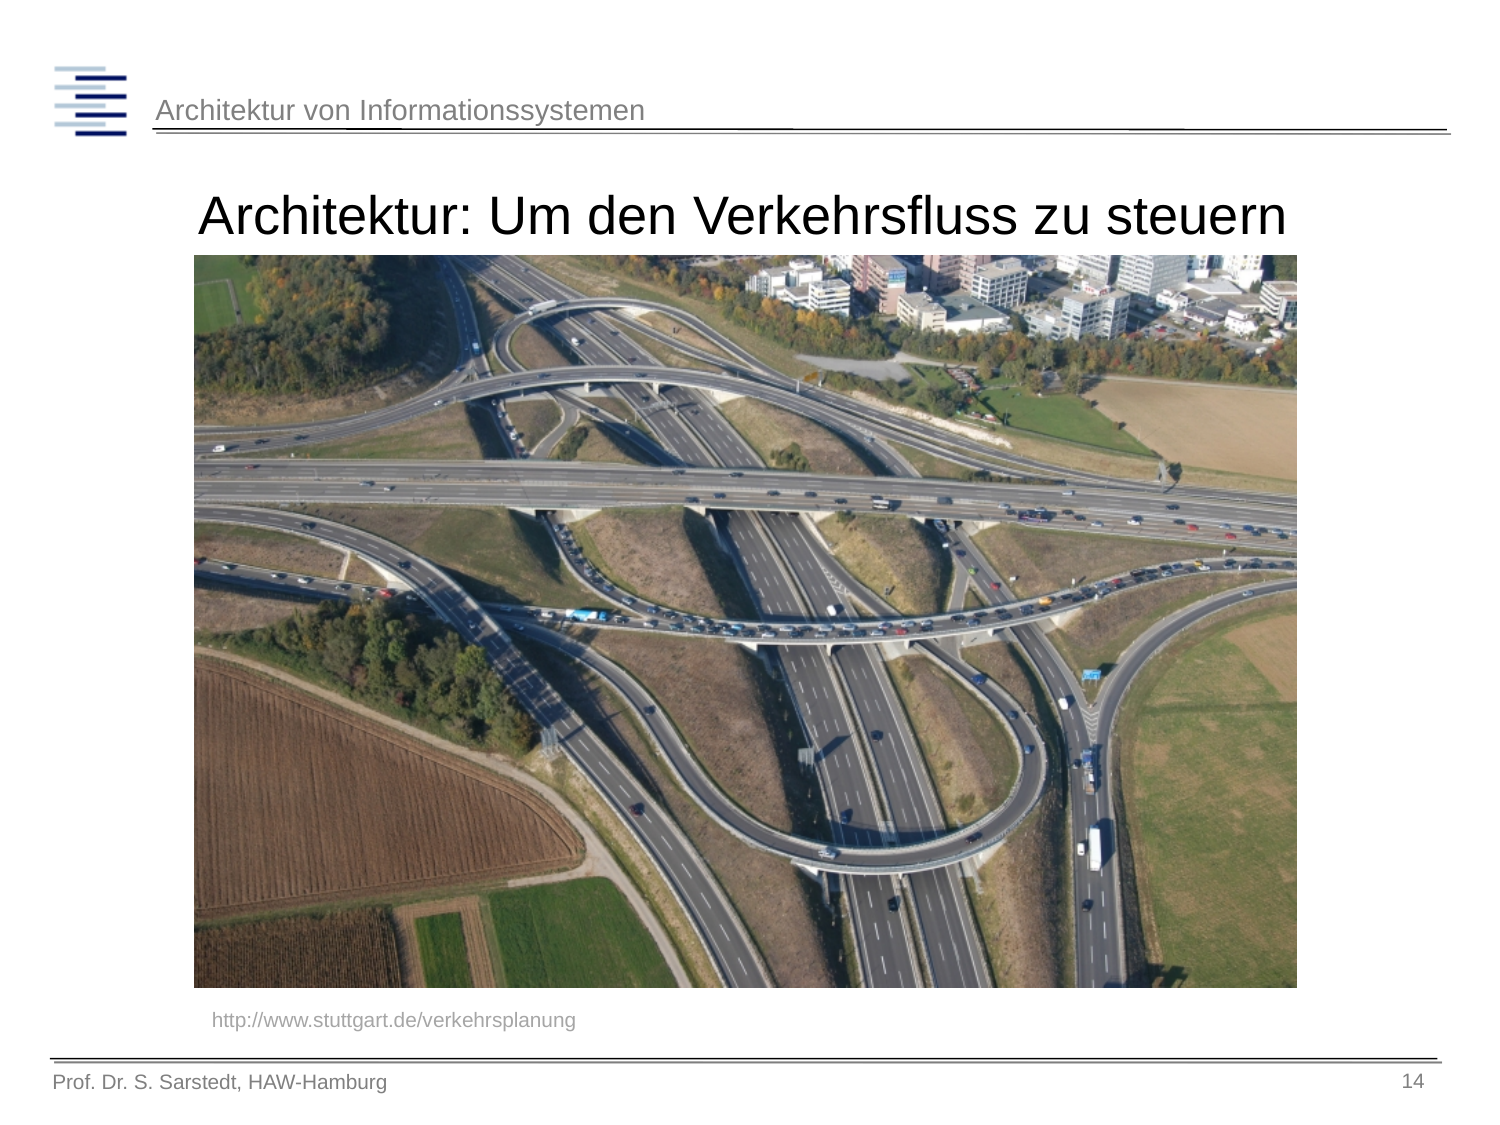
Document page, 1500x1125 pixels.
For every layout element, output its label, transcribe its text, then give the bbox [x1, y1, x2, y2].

title Architektur: Um den Verkehrsfluss zu steuern [49, 174, 1438, 251]
picture [194, 255, 1297, 988]
text_box http://www.stuttgart.de/verkehrsplanung [197, 999, 592, 1040]
picture [46, 58, 141, 148]
